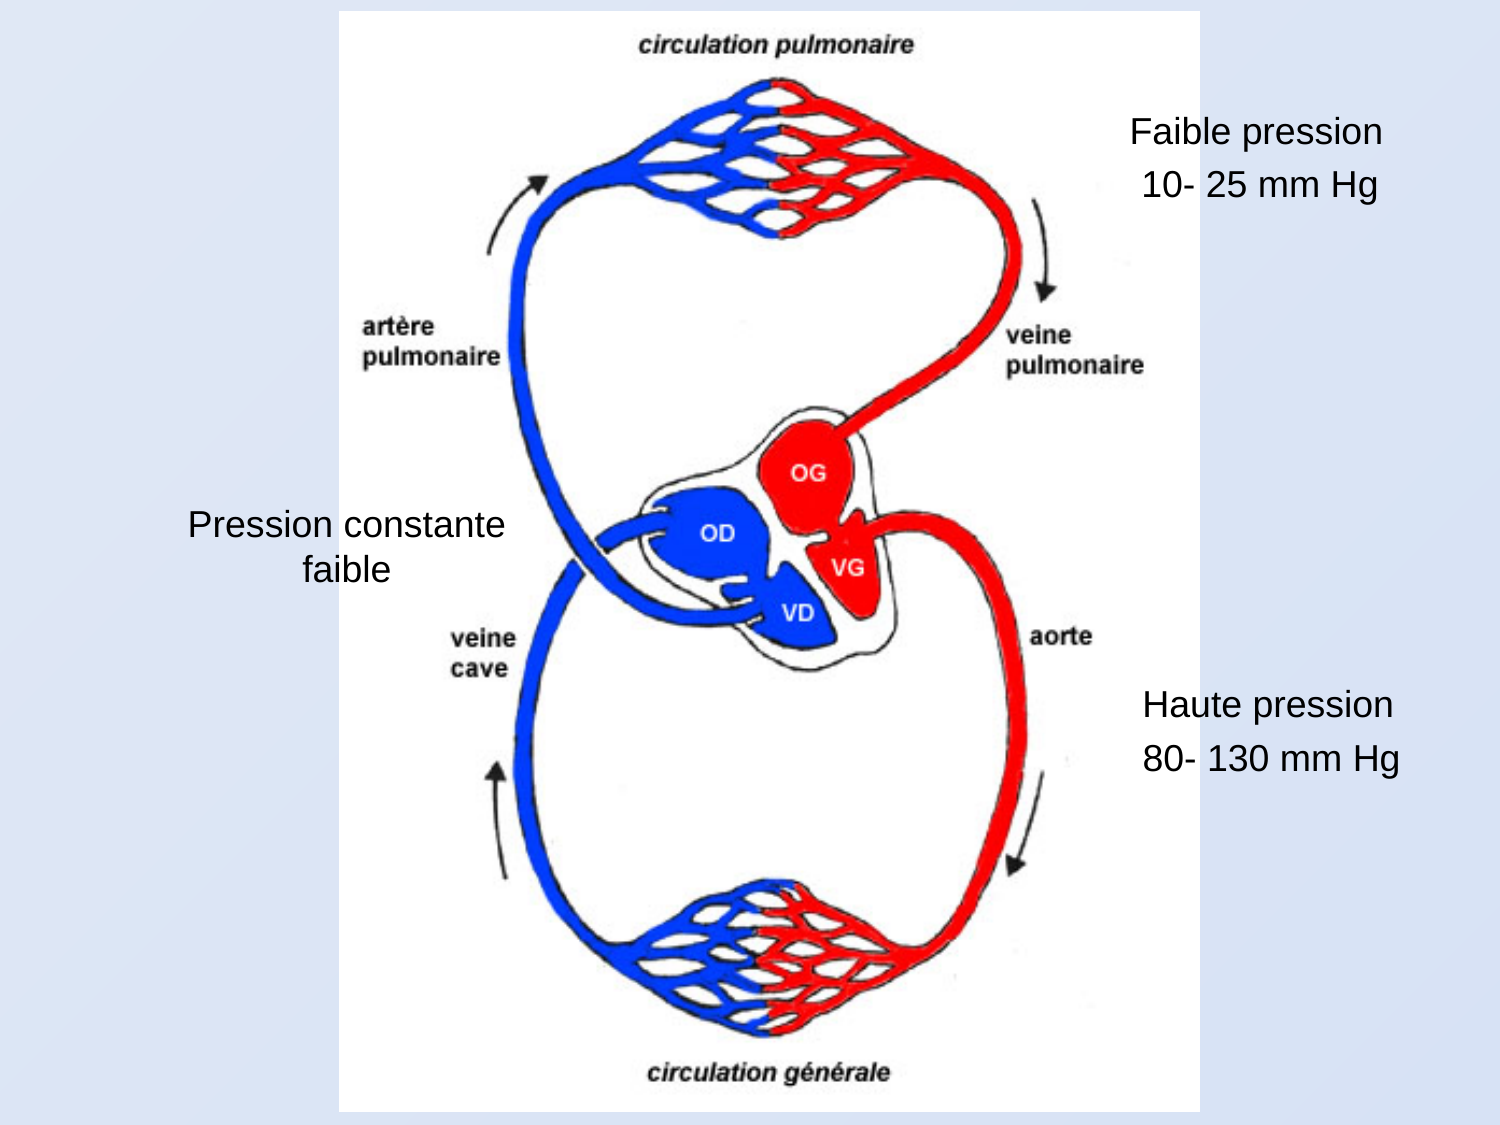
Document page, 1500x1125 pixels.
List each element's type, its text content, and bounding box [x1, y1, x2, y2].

picture [339, 11, 1200, 1112]
text_box Faible pression [1205, 99, 1399, 160]
text_box 10- 25 mm Hg [1205, 160, 1394, 213]
text_box 80- 130 mm Hg [1205, 726, 1416, 787]
text_box Pression constante faible [172, 492, 334, 597]
text_box Haute pression [1205, 673, 1410, 733]
